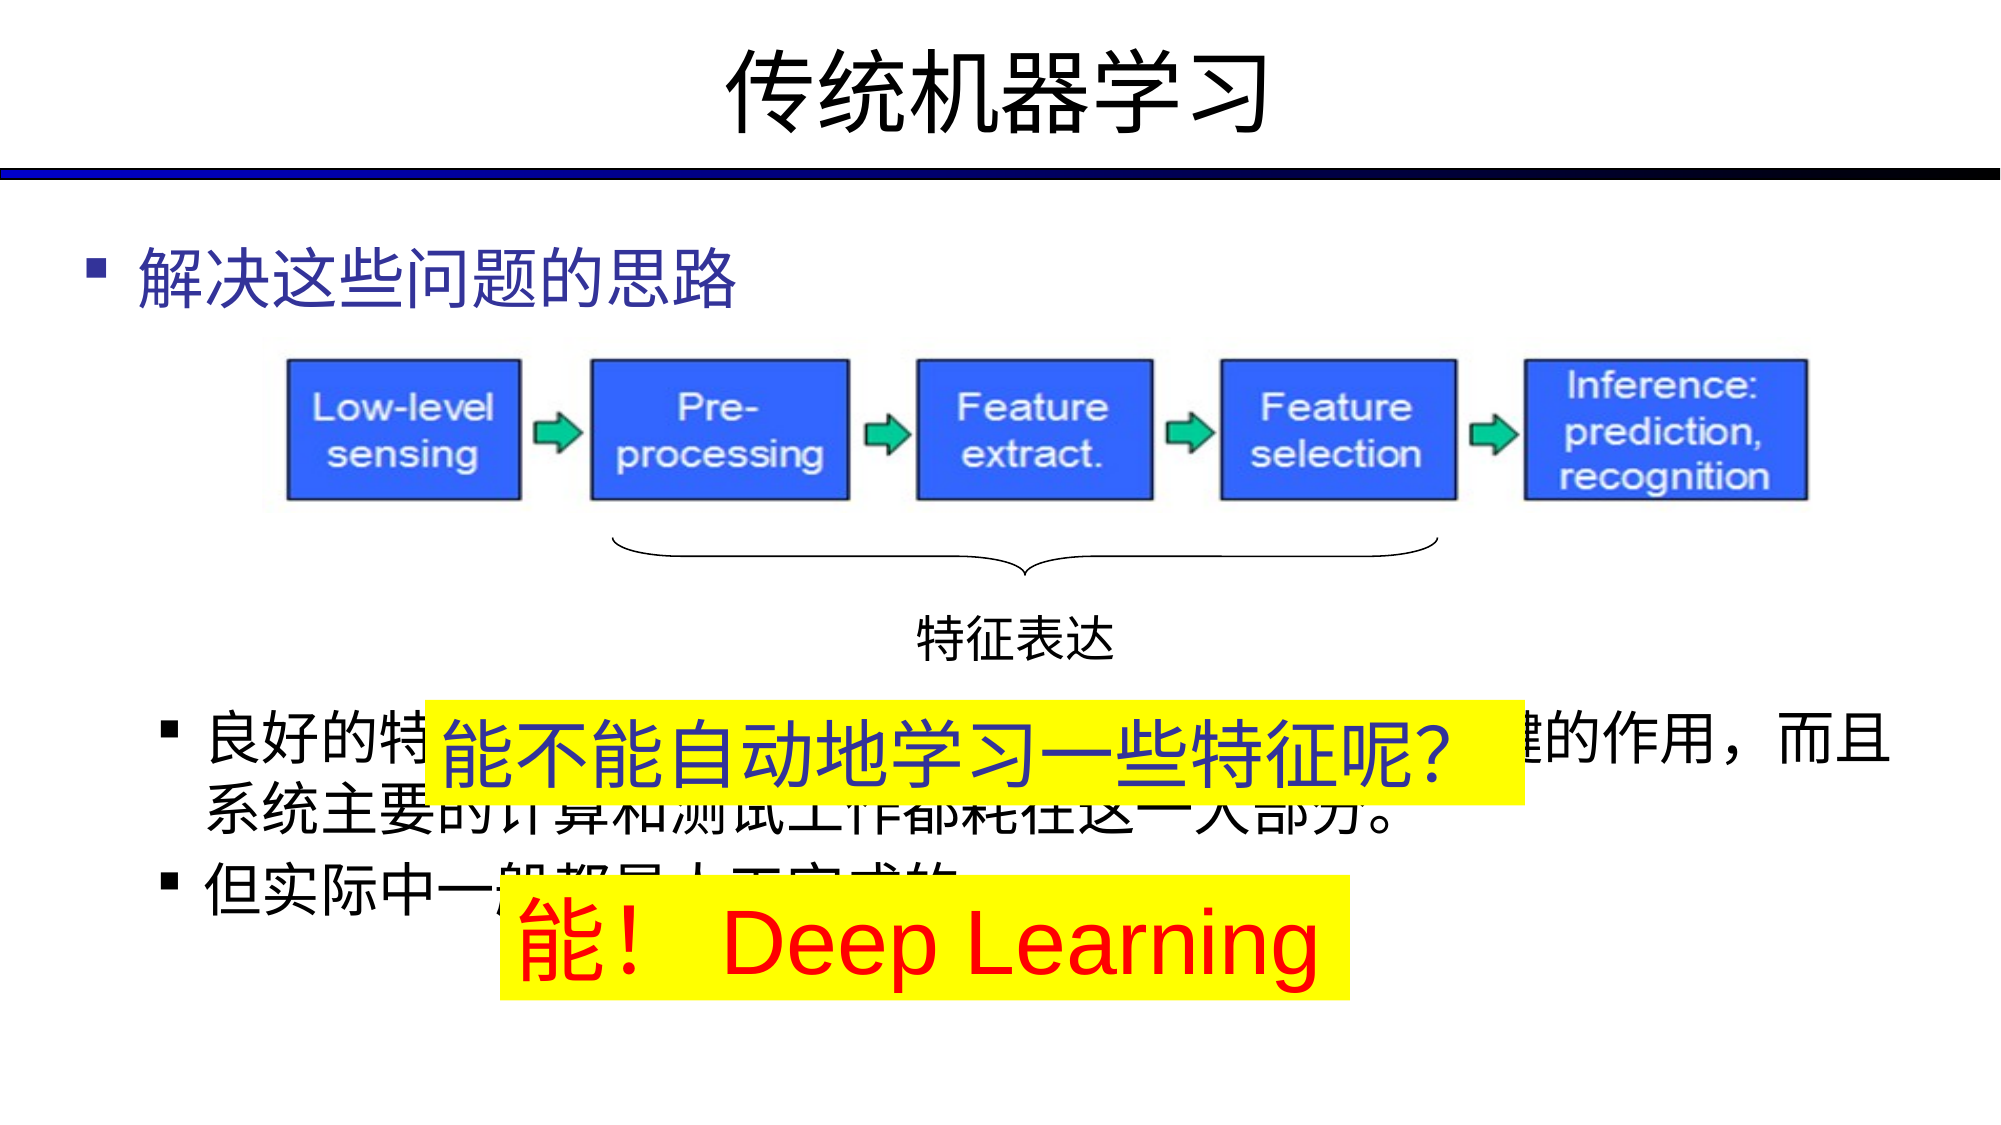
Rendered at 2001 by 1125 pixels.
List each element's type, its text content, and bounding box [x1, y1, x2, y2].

text_box 能不能自动地学习一些特征呢？ [425, 699, 1525, 806]
list 解决这些问题的思路 良好的特征表达，对最终算法的准确性起了非常关键的作用，而且系统主要的计算和测试工作都耗在这一大部分。 但实际中一般都是人工完成的。 [66, 228, 1934, 1006]
text_box [612, 537, 1438, 576]
picture [262, 337, 1819, 513]
title 传统机器学习 [0, 0, 2000, 184]
text_box 特征表达 [900, 599, 1160, 675]
text_box 能！Deep Learning [500, 874, 1350, 1001]
